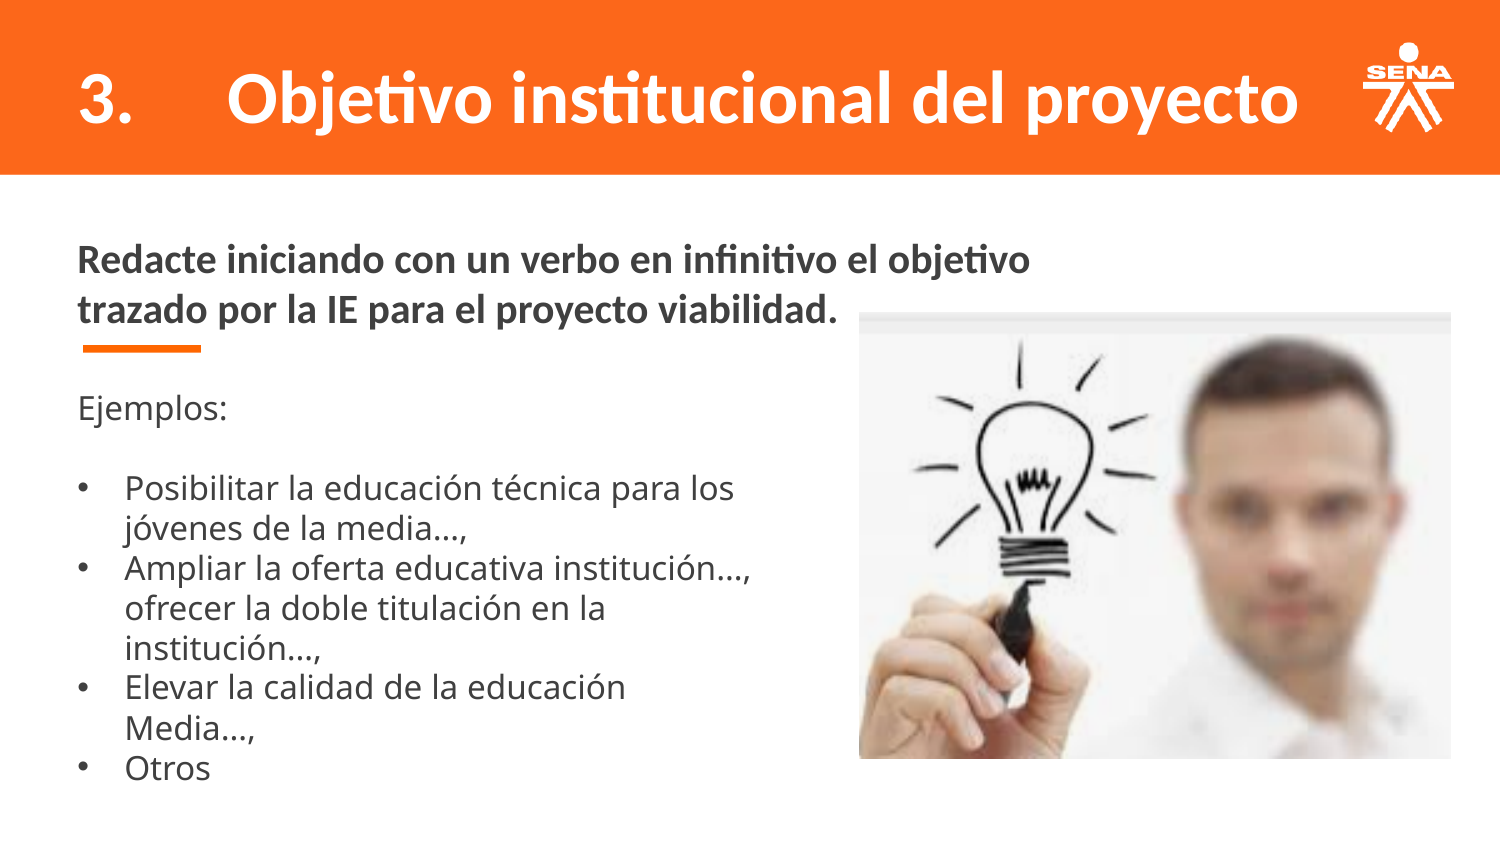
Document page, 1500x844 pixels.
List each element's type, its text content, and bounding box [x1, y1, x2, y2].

text_box [82, 345, 201, 353]
text_box Redacte iniciando con un verbo en infinitivo el objetivo trazado por la IE para el proyecto viabilidad. [62, 224, 1135, 340]
text_box 3. Objetivo institucional del proyecto [62, 40, 1398, 146]
picture [0, 0, 1500, 844]
text_box Ejemplos: Posibilitar la educación técnica para los jóvenes de la media…, Ampliar la oferta educativa institución…, ofrecer la doble titulación en la institución…, Elevar la calidad de la educación Media…, Otros [62, 379, 775, 794]
